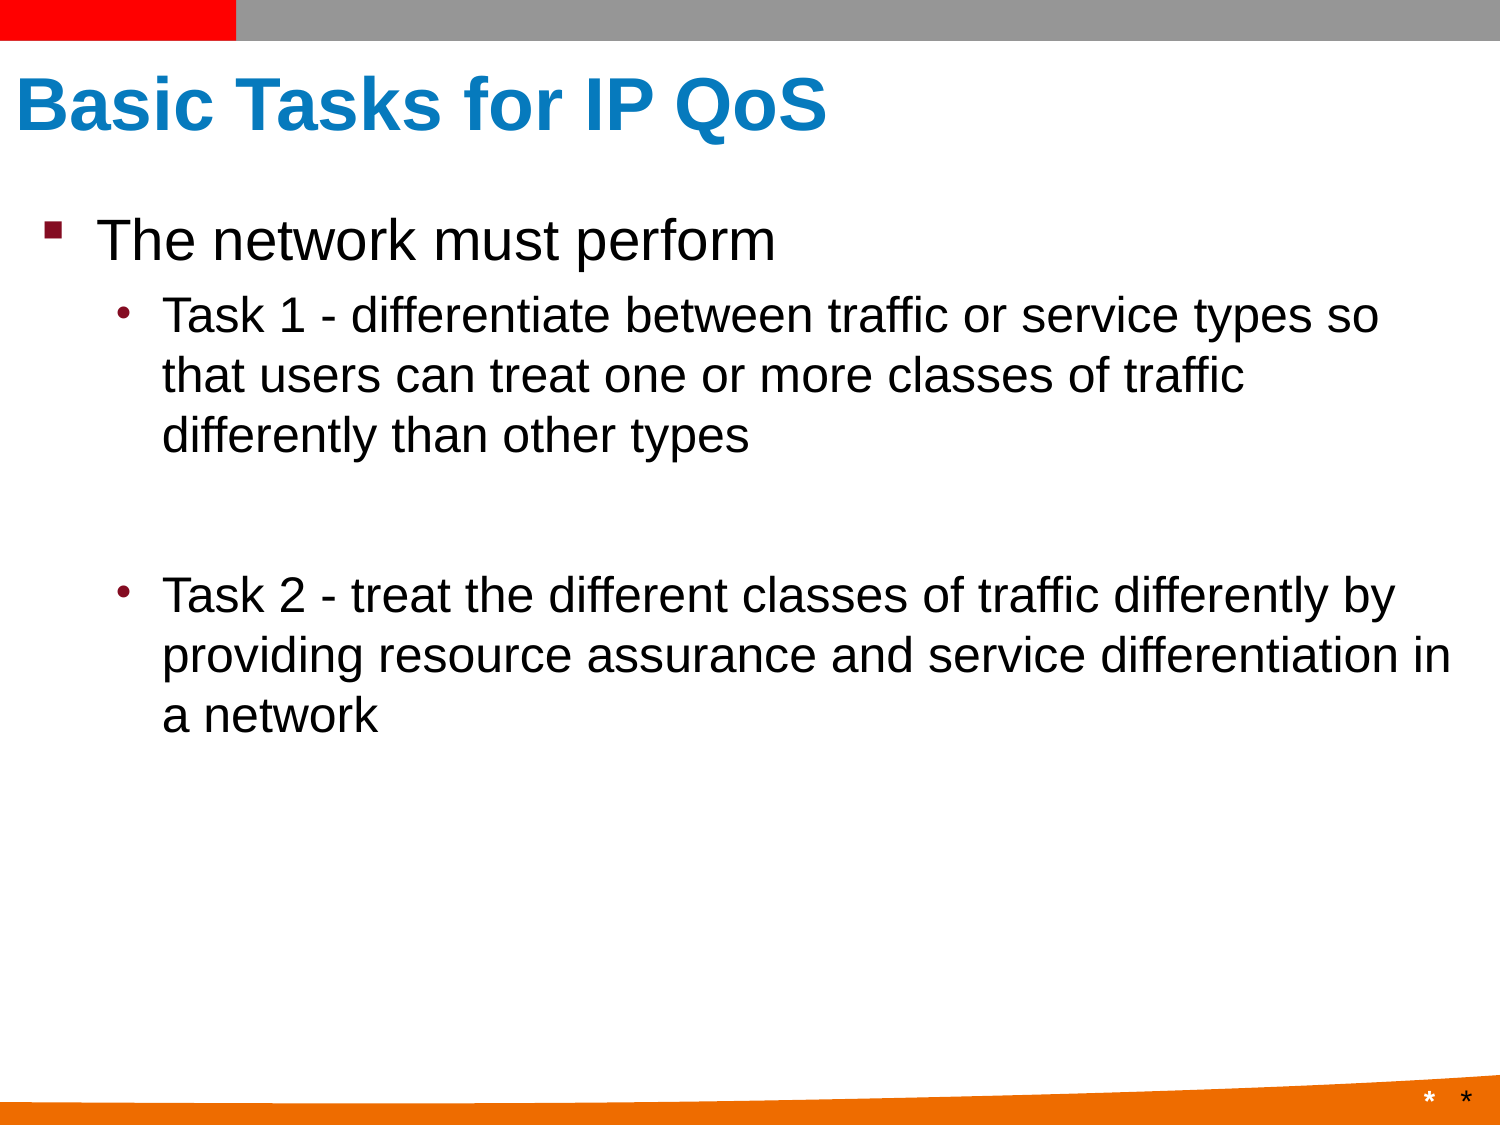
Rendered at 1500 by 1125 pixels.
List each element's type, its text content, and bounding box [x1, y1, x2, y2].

list The network must perform Task 1 - differentiate between traffic or service types so that users can treat one or more classes of traffic differently than other types Task 2 - treat the different classes of traffic differently by providing resource assurance and service differentiation in a network [24, 194, 1488, 1059]
title Basic Tasks for IP QoS [0, 47, 1463, 252]
slide_number * [1137, 1074, 1488, 1116]
